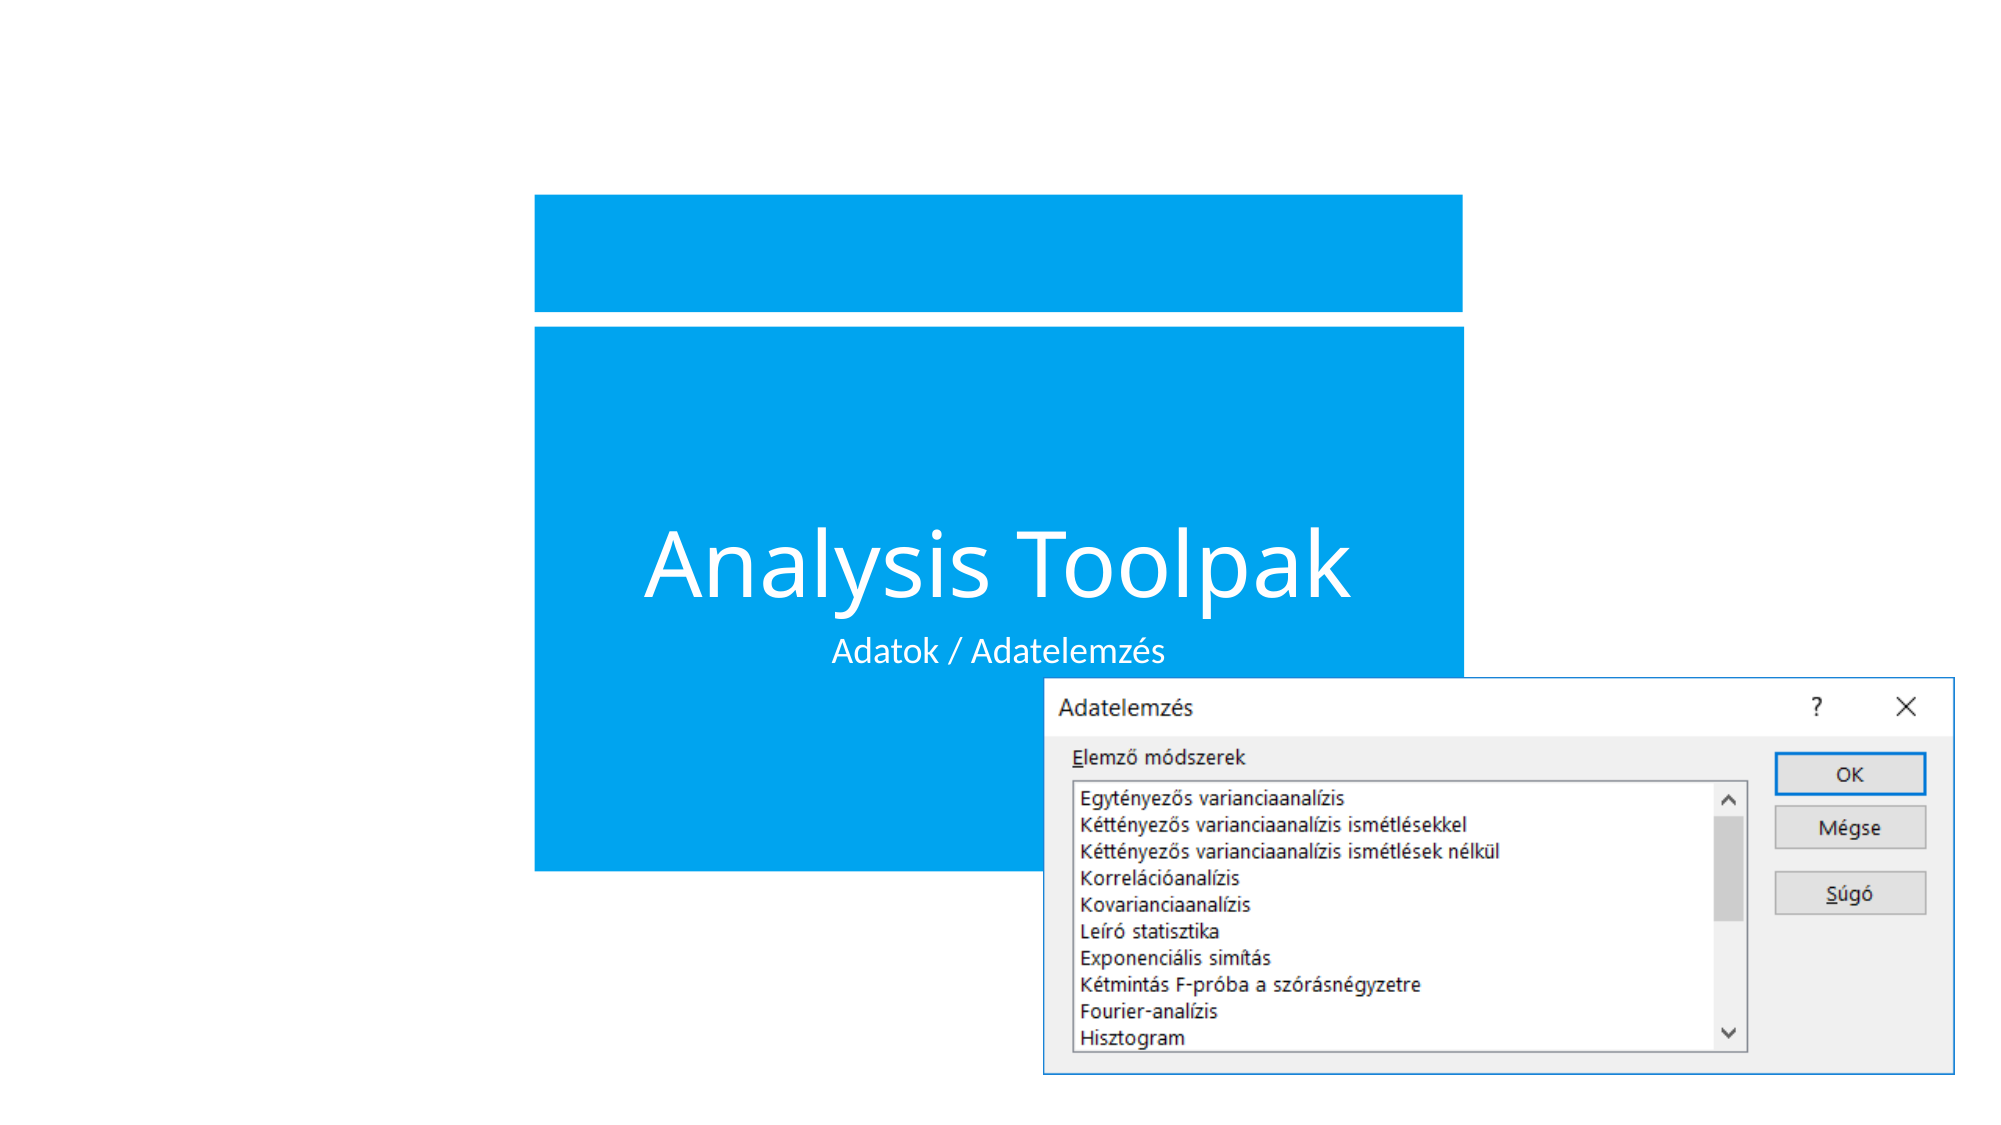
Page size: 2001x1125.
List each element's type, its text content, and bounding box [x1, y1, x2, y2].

list Adatok / Adatelemzés [548, 631, 1450, 859]
title Analysis Toolpak [548, 340, 1450, 618]
picture [1043, 677, 1955, 1075]
